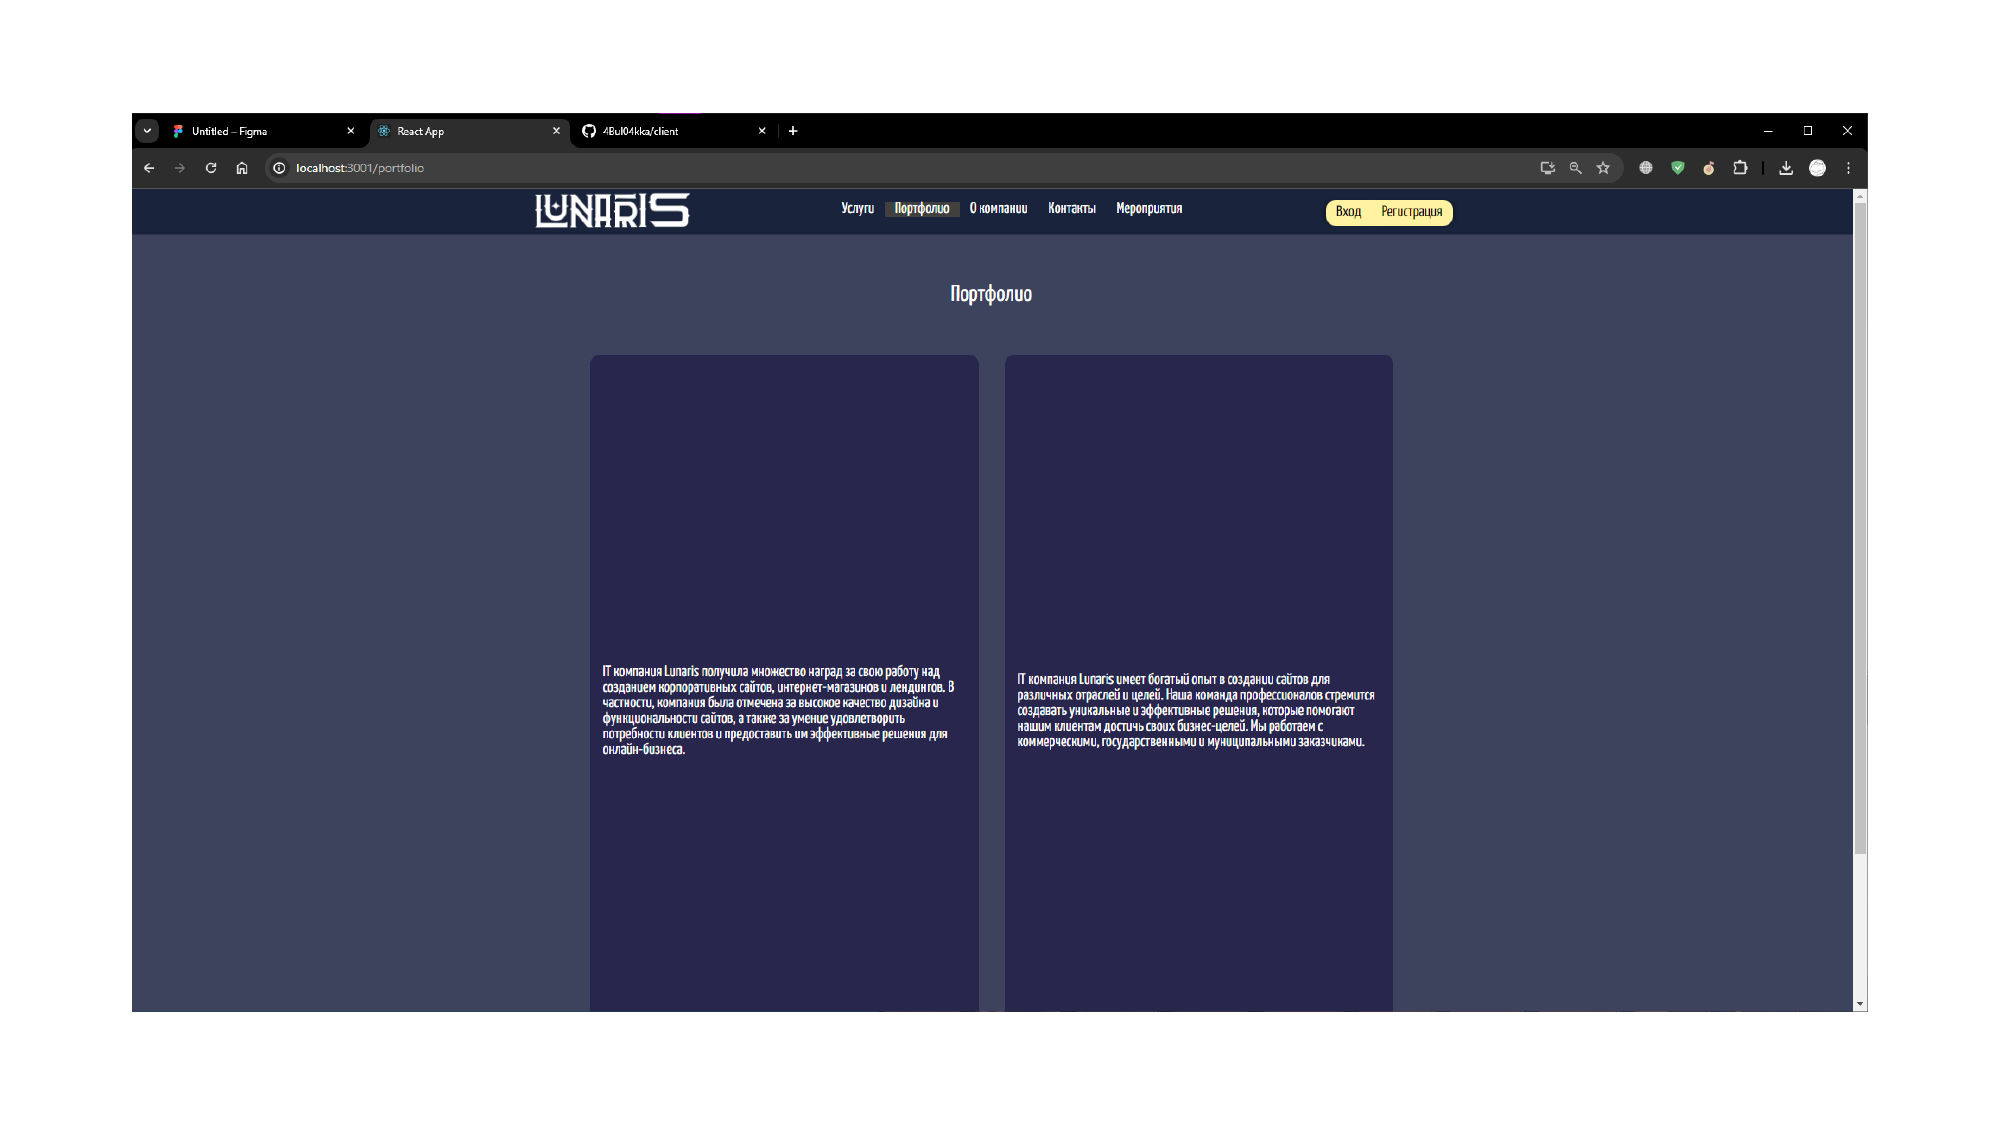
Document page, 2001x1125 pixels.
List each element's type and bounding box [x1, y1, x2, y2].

list [132, 113, 1868, 1012]
